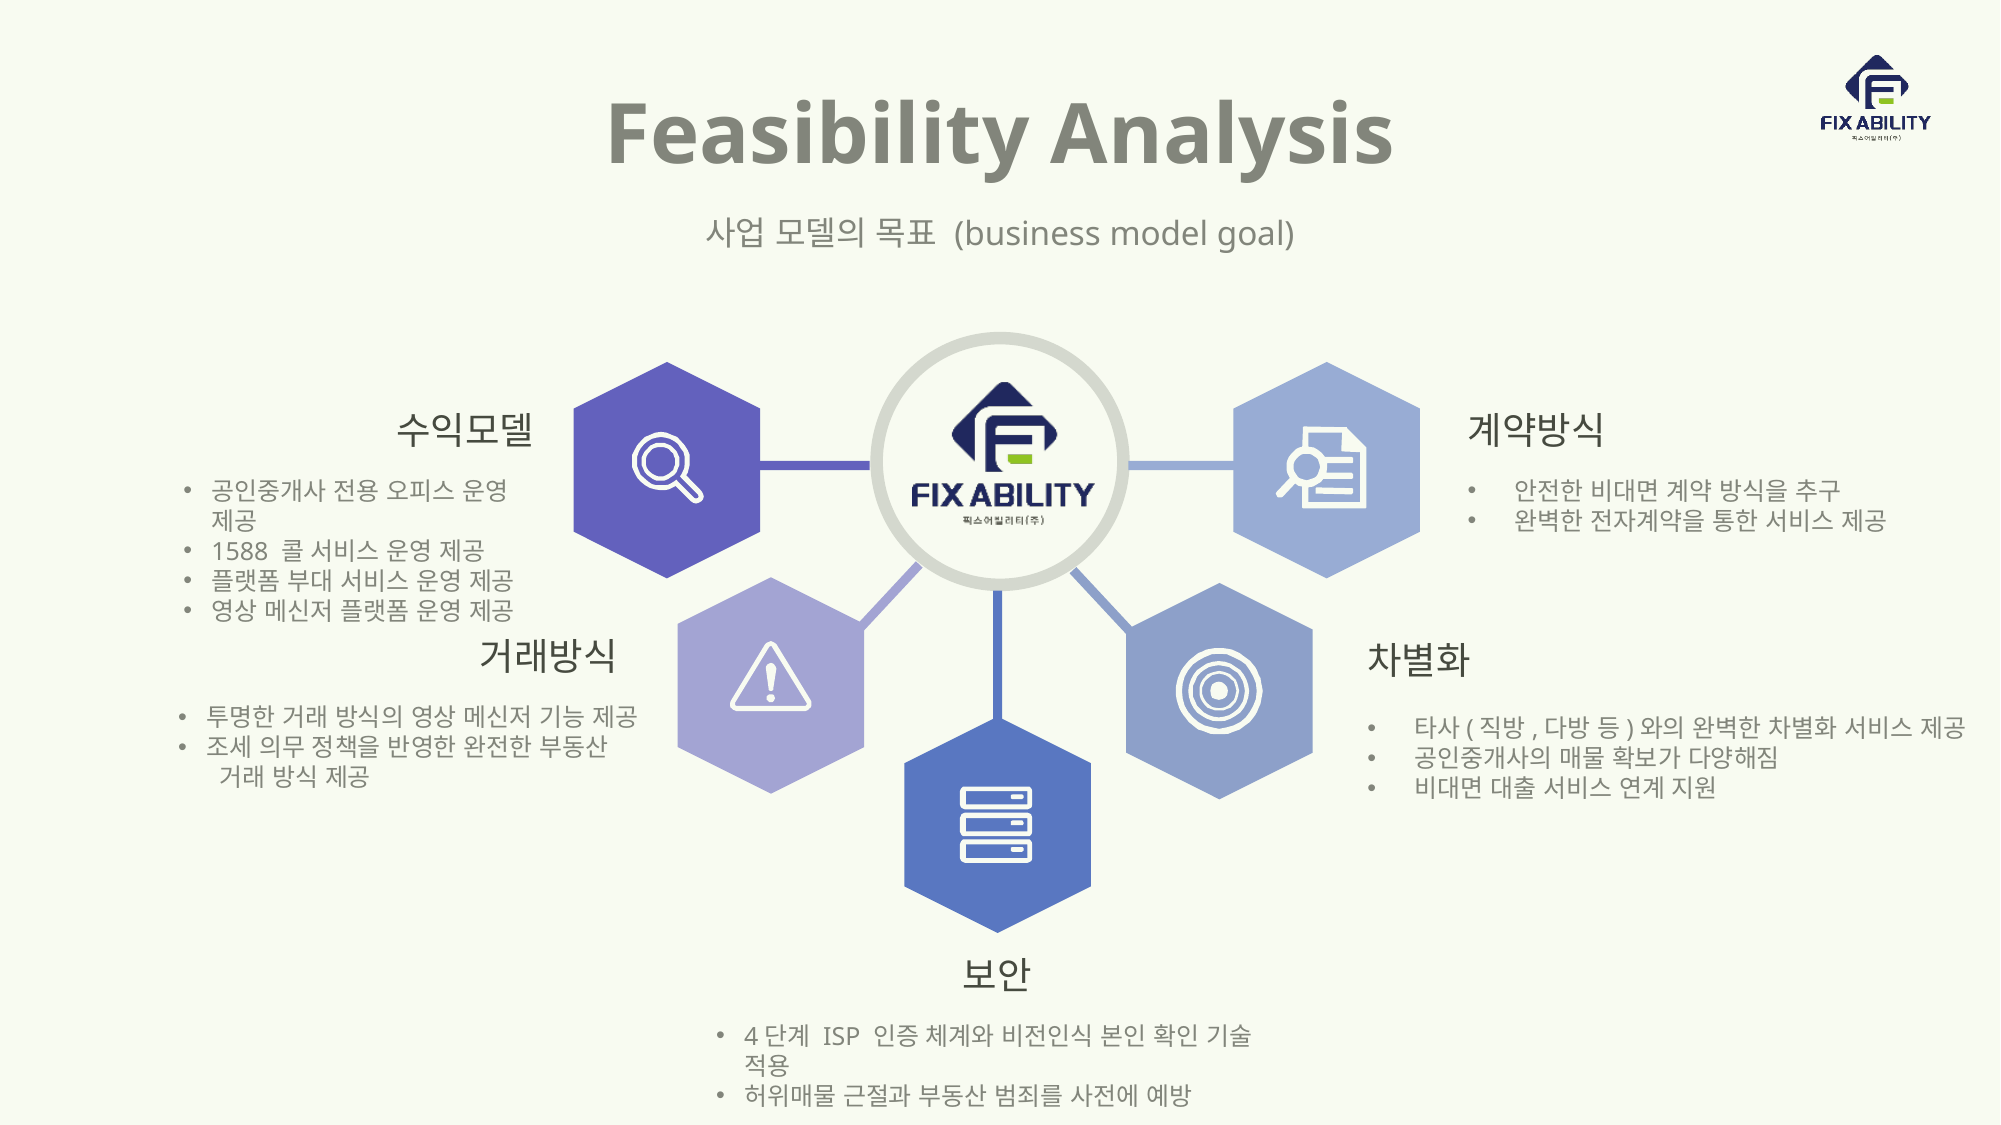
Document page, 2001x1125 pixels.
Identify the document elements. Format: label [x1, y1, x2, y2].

picture [1821, 54, 1931, 141]
text_box [113, 399, 568, 605]
picture [912, 381, 1095, 526]
text_box [700, 944, 1295, 1089]
text_box [573, 361, 870, 579]
text_box [1352, 629, 2000, 812]
text_box [0, 0, 2000, 1125]
text_box [1127, 361, 1421, 579]
text_box [1125, 585, 1313, 800]
text_box [1452, 399, 2000, 544]
text_box [677, 587, 865, 794]
text_box [163, 625, 658, 801]
text_box [904, 590, 1092, 934]
